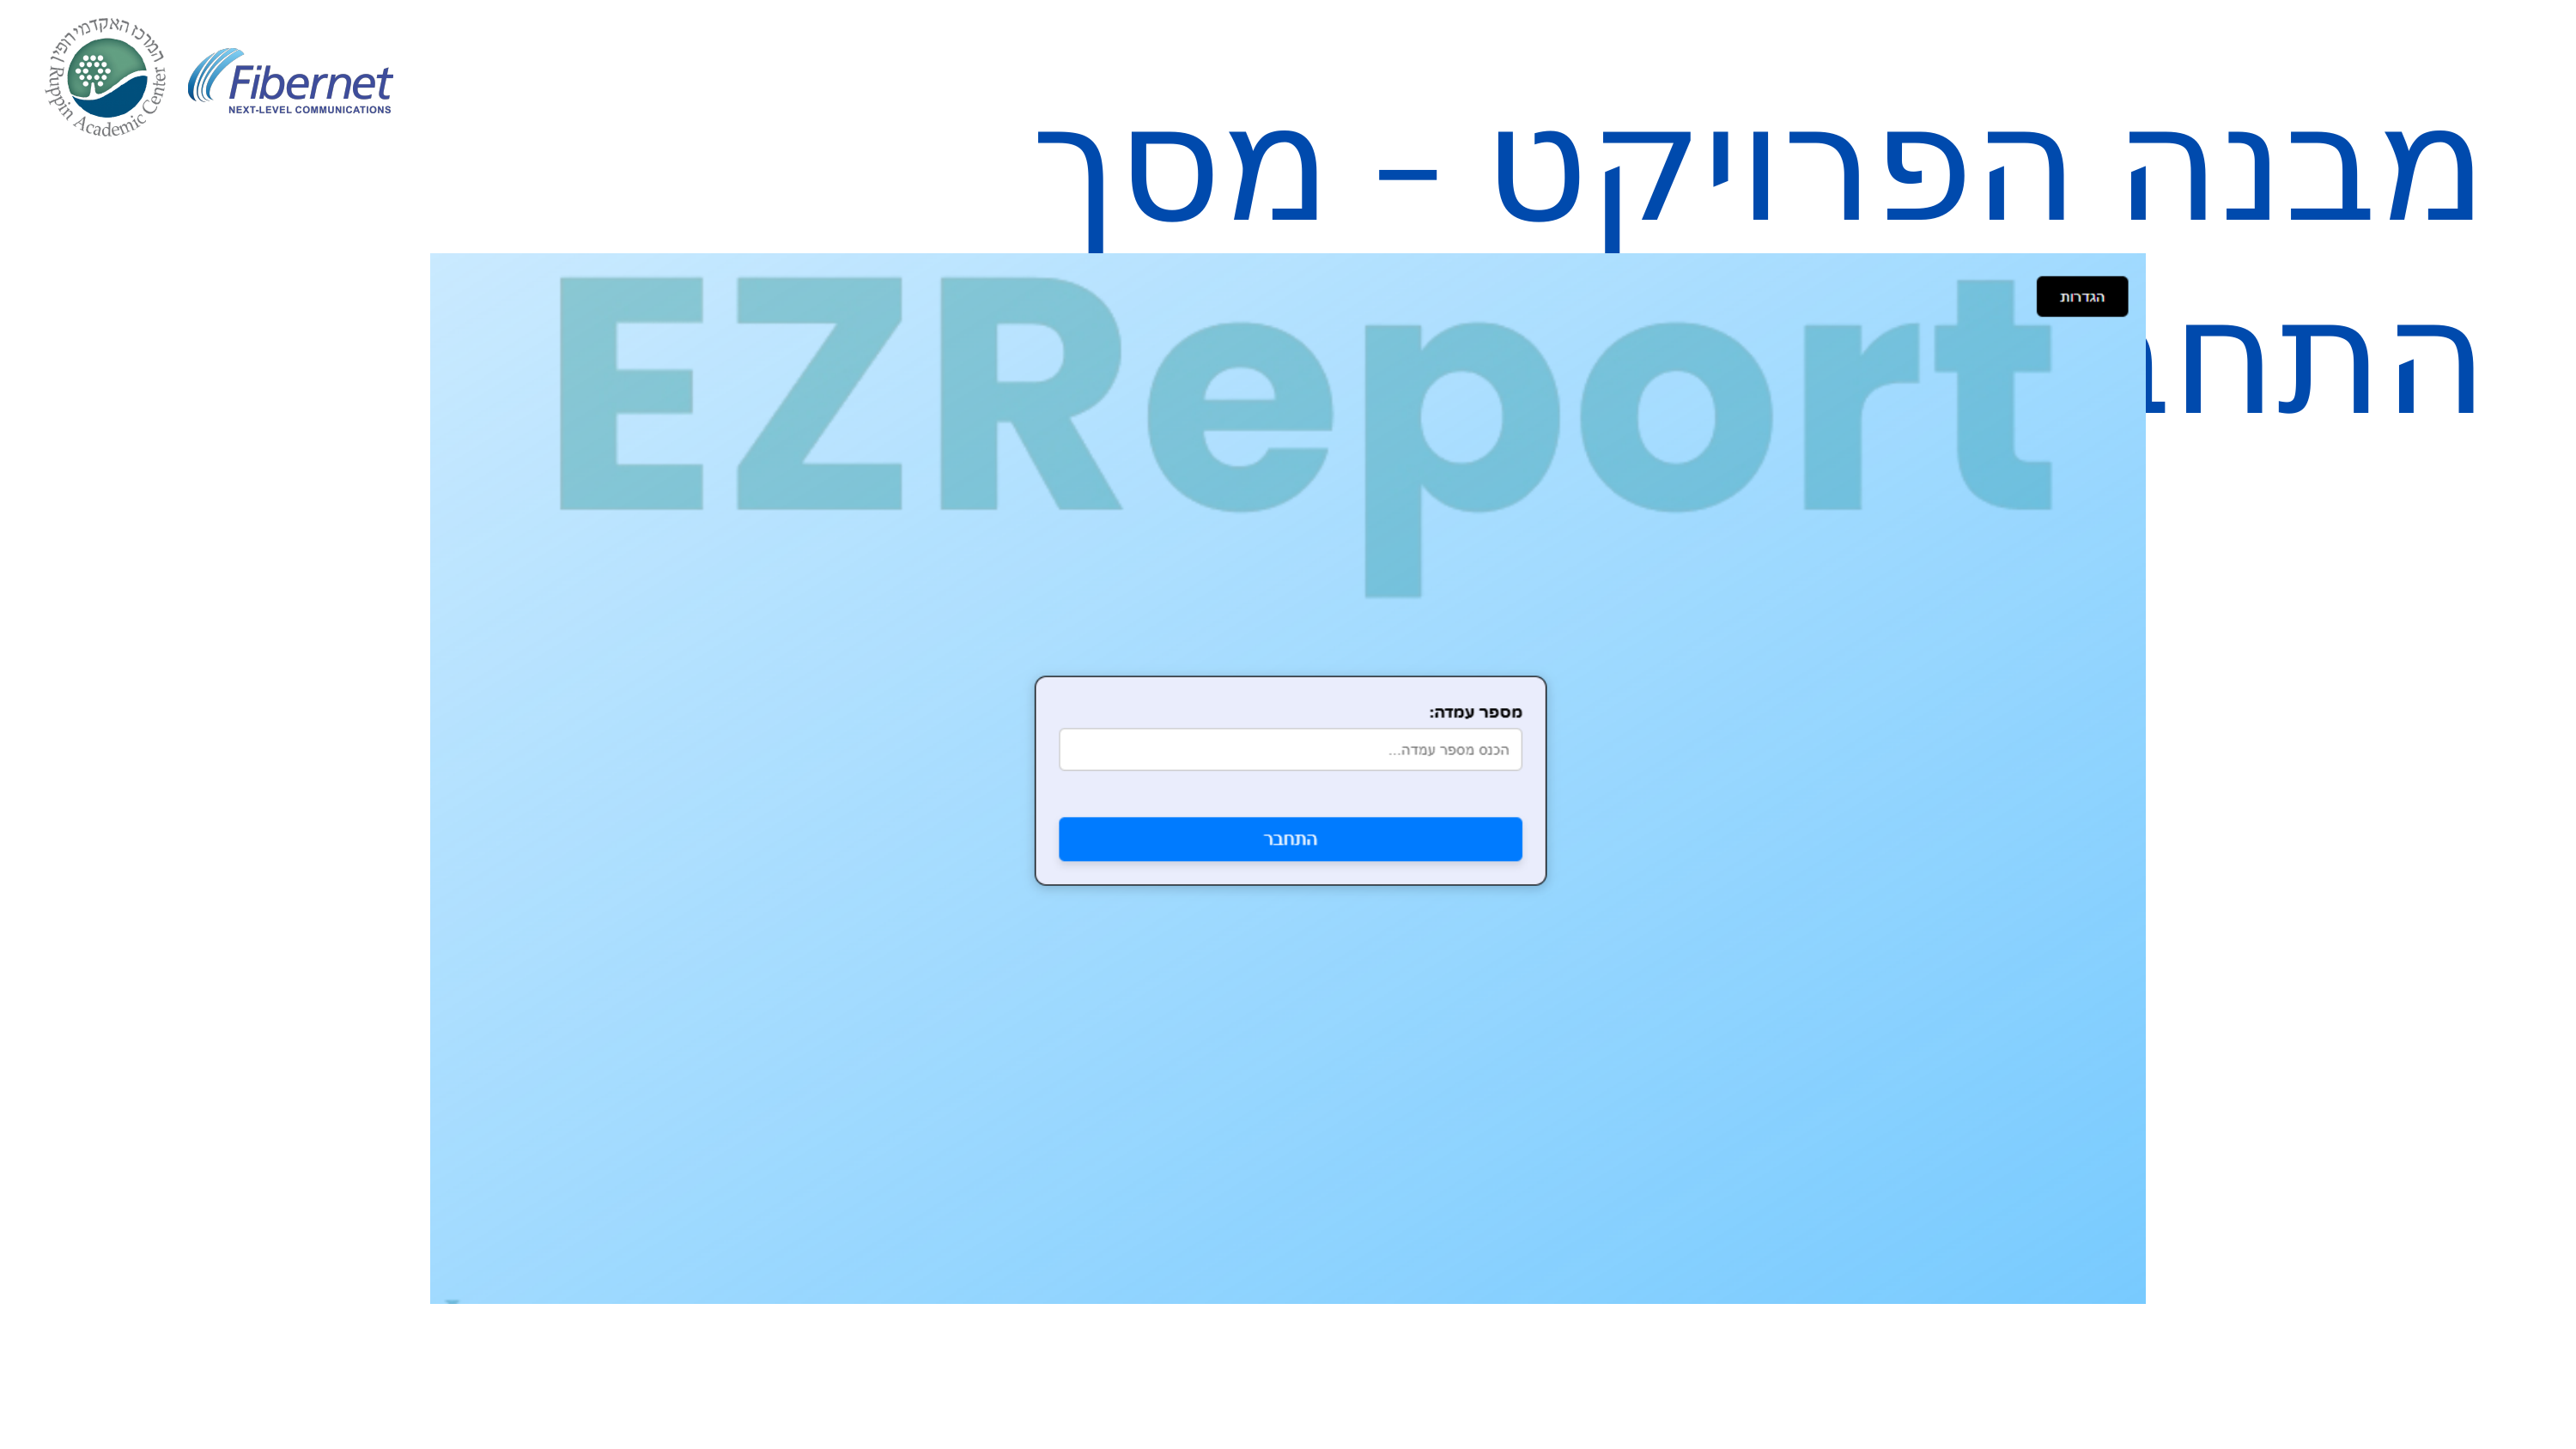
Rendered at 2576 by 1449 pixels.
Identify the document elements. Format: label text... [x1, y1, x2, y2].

text_box מבנה הפרויקט – מסך התחברות [544, 58, 2488, 446]
picture [188, 48, 393, 113]
picture [430, 253, 2146, 1304]
picture [44, 17, 166, 137]
